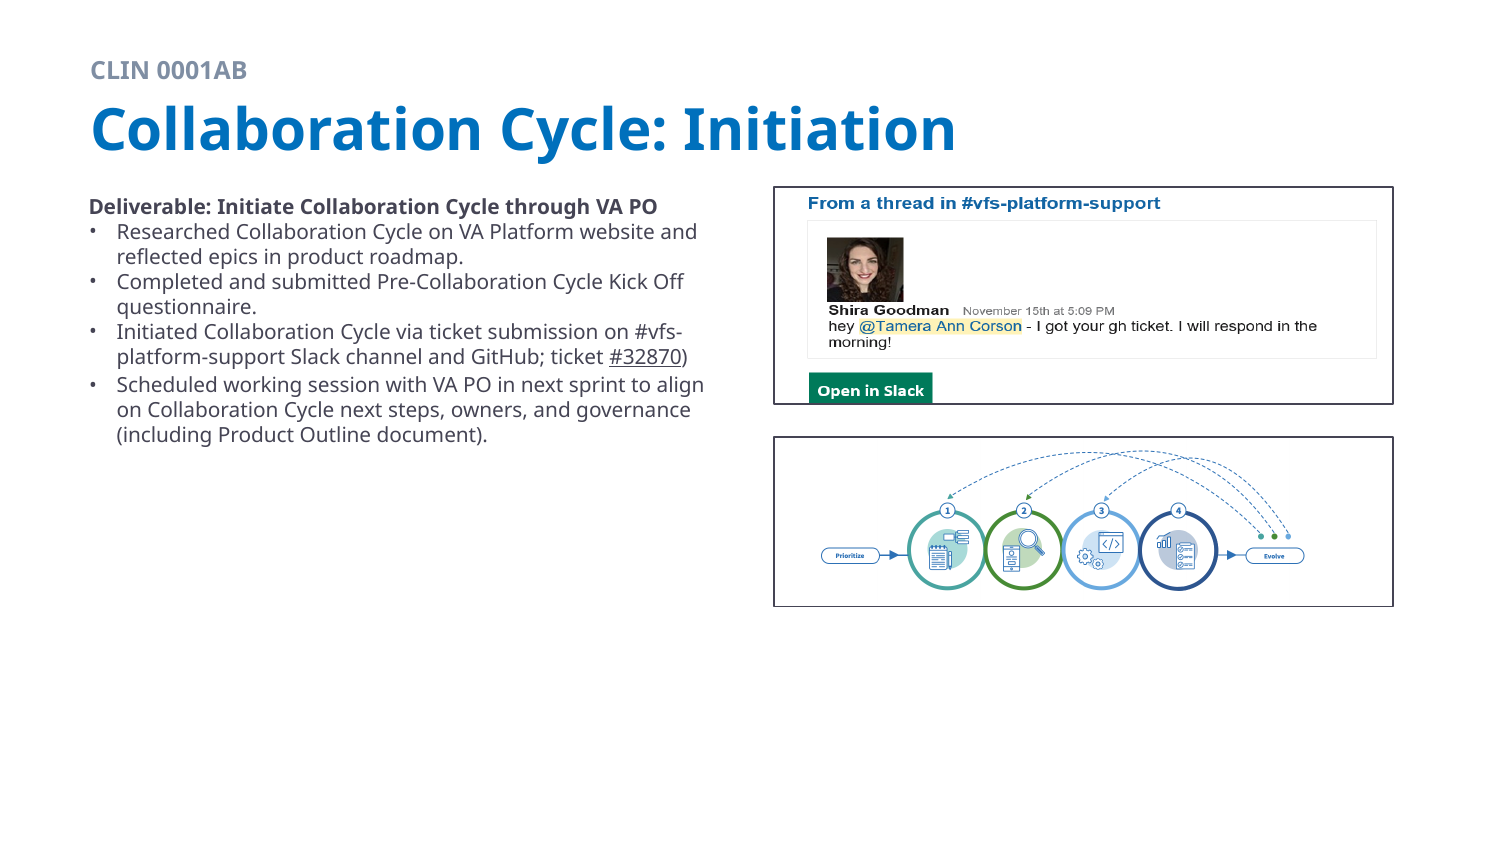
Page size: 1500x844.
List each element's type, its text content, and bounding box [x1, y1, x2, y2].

text_box Deliverable: Initiate Collaboration Cycle through VA PO Researched Collaboration Cycle on VA Platform website and reflected epics in product roadmap. Completed and submitted Pre-Collaboration Cycle Kick Off questionnaire. Initiated Collaboration Cycle via ticket submission on #vfs-platform-support Slack channel and GitHub; ticket #32870) Scheduled working session with VA PO in next sprint to align on Collaboration Cycle next steps, owners, and governance (including Product Outline document). [73, 178, 724, 566]
list CLIN 0001AB [75, 40, 1425, 84]
title Collaboration Cycle: Initiation [75, 84, 1425, 188]
picture [774, 187, 1393, 404]
picture [774, 437, 1393, 607]
